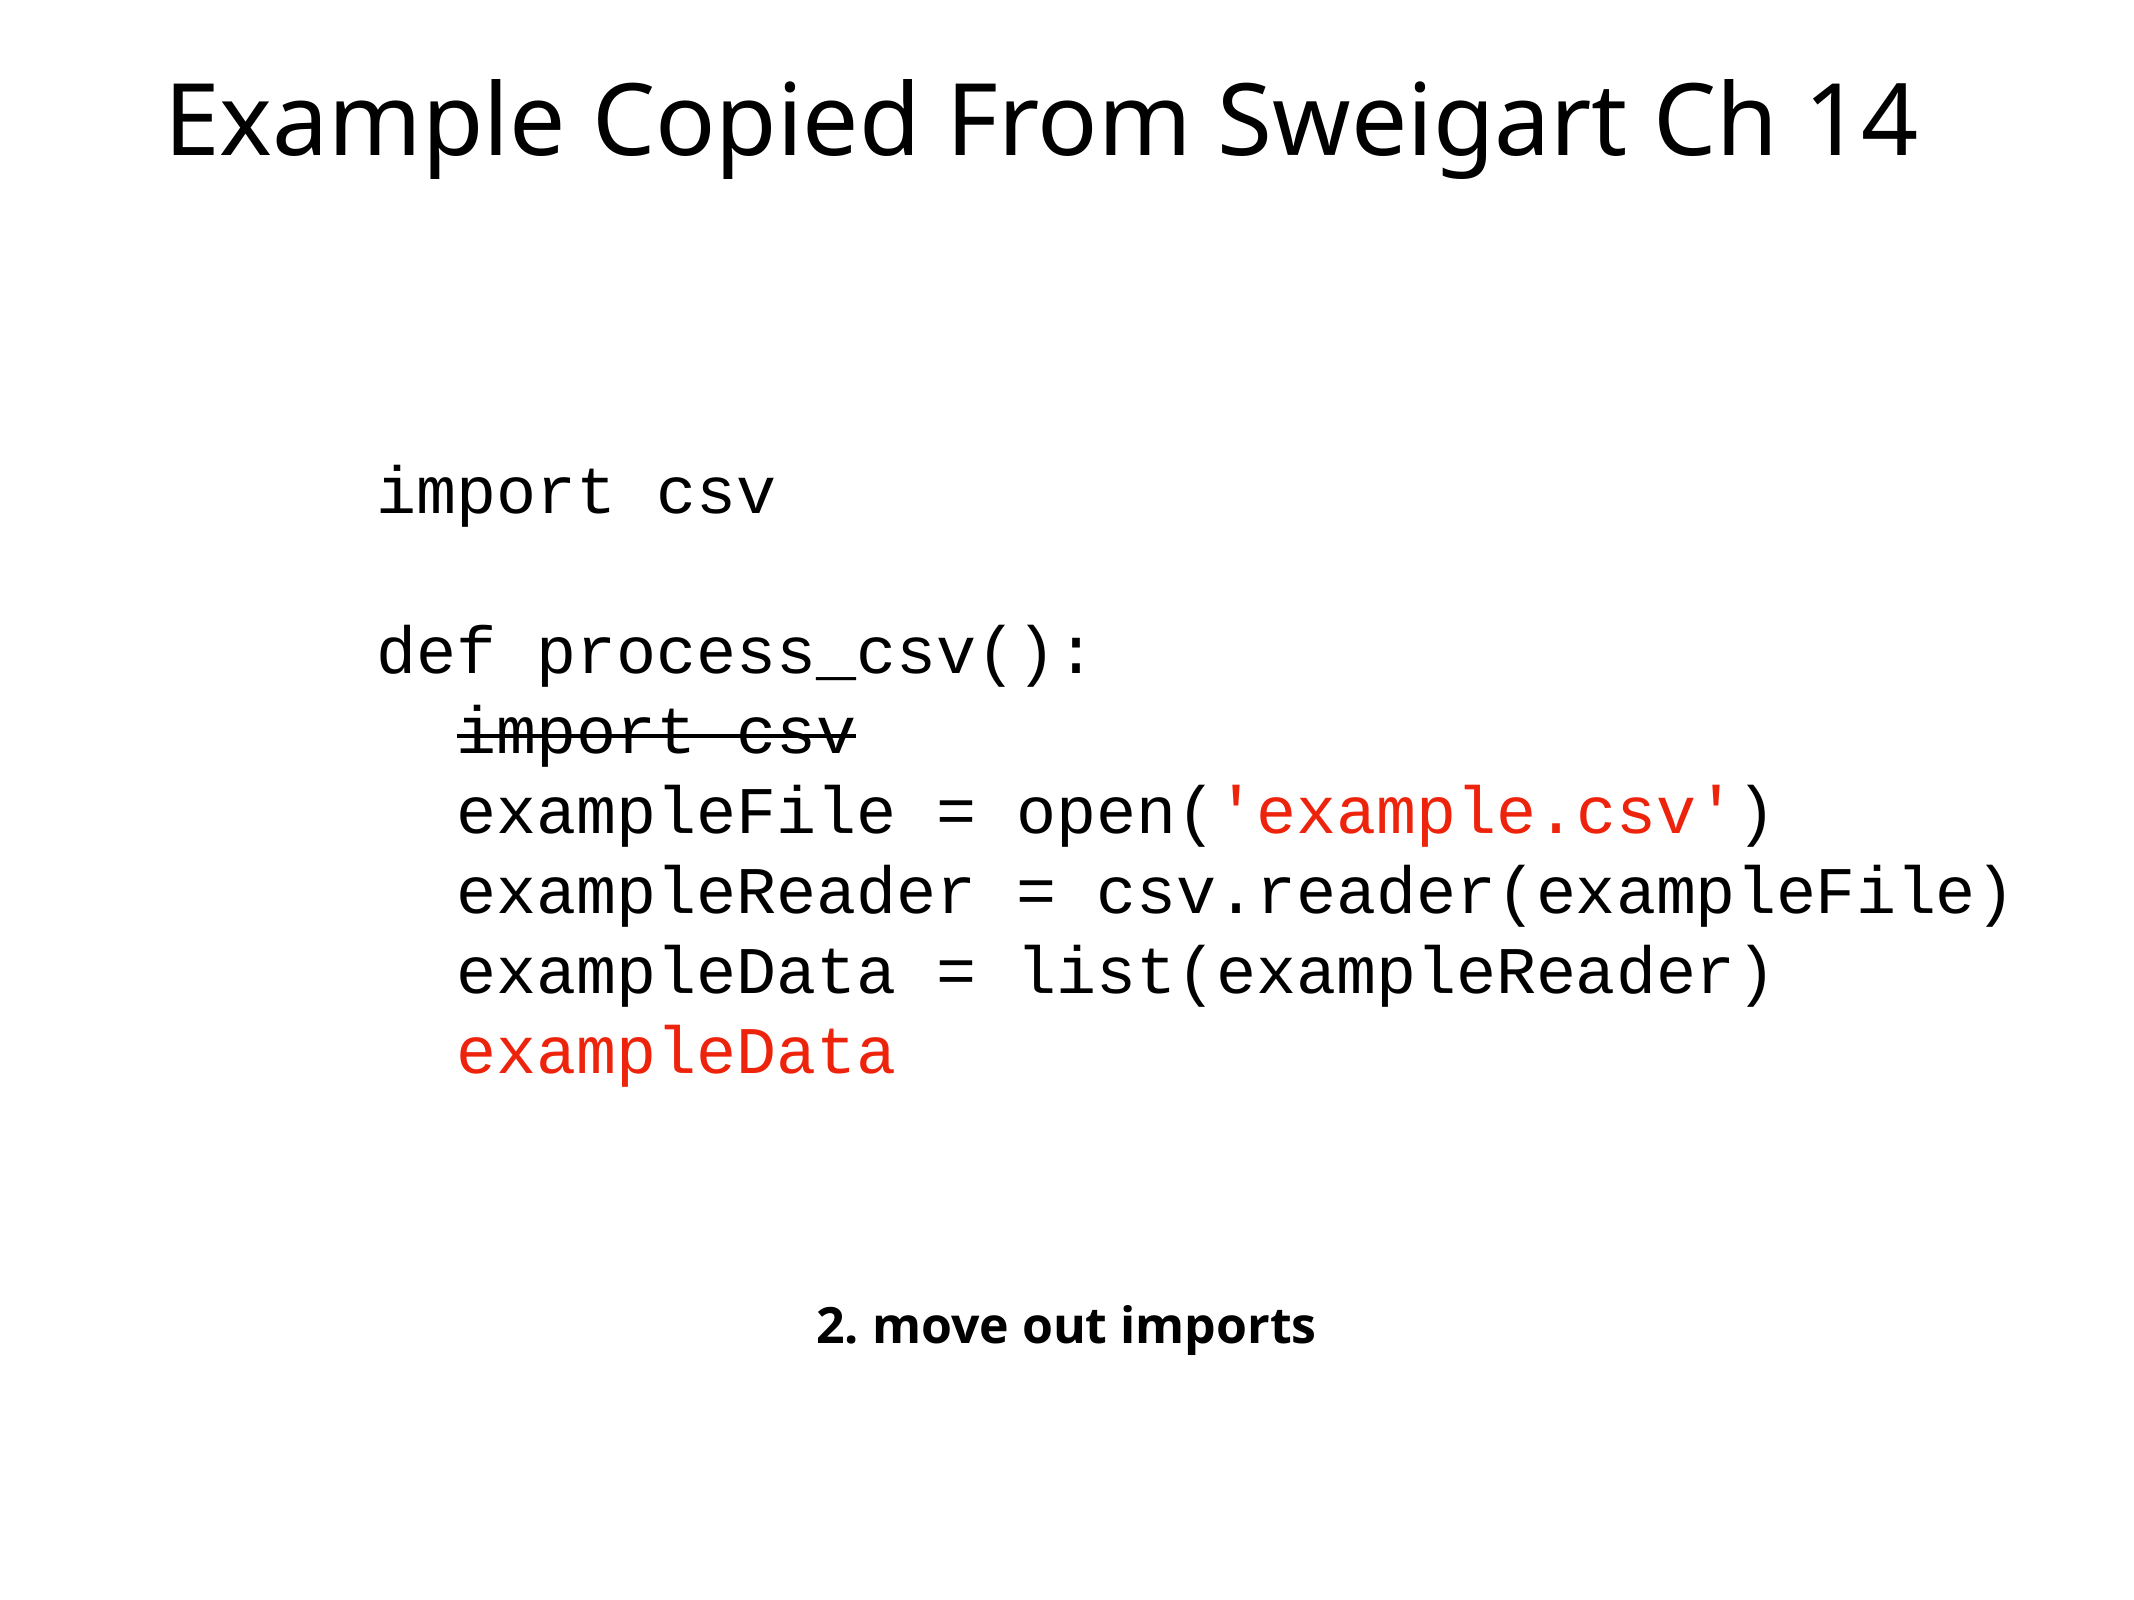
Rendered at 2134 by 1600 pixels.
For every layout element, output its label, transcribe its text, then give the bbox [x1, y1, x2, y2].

text_box 2. move out imports [807, 1285, 1326, 1363]
title Example Copied From Sweigart Ch 14 [155, 41, 1978, 191]
text_box import csv def process_csv(): import csv exampleFile = open('example.csv') exampleReader = csv.reader(exampleFile) exampleData = list(exampleReader) exampleData [368, 438, 2120, 1096]
